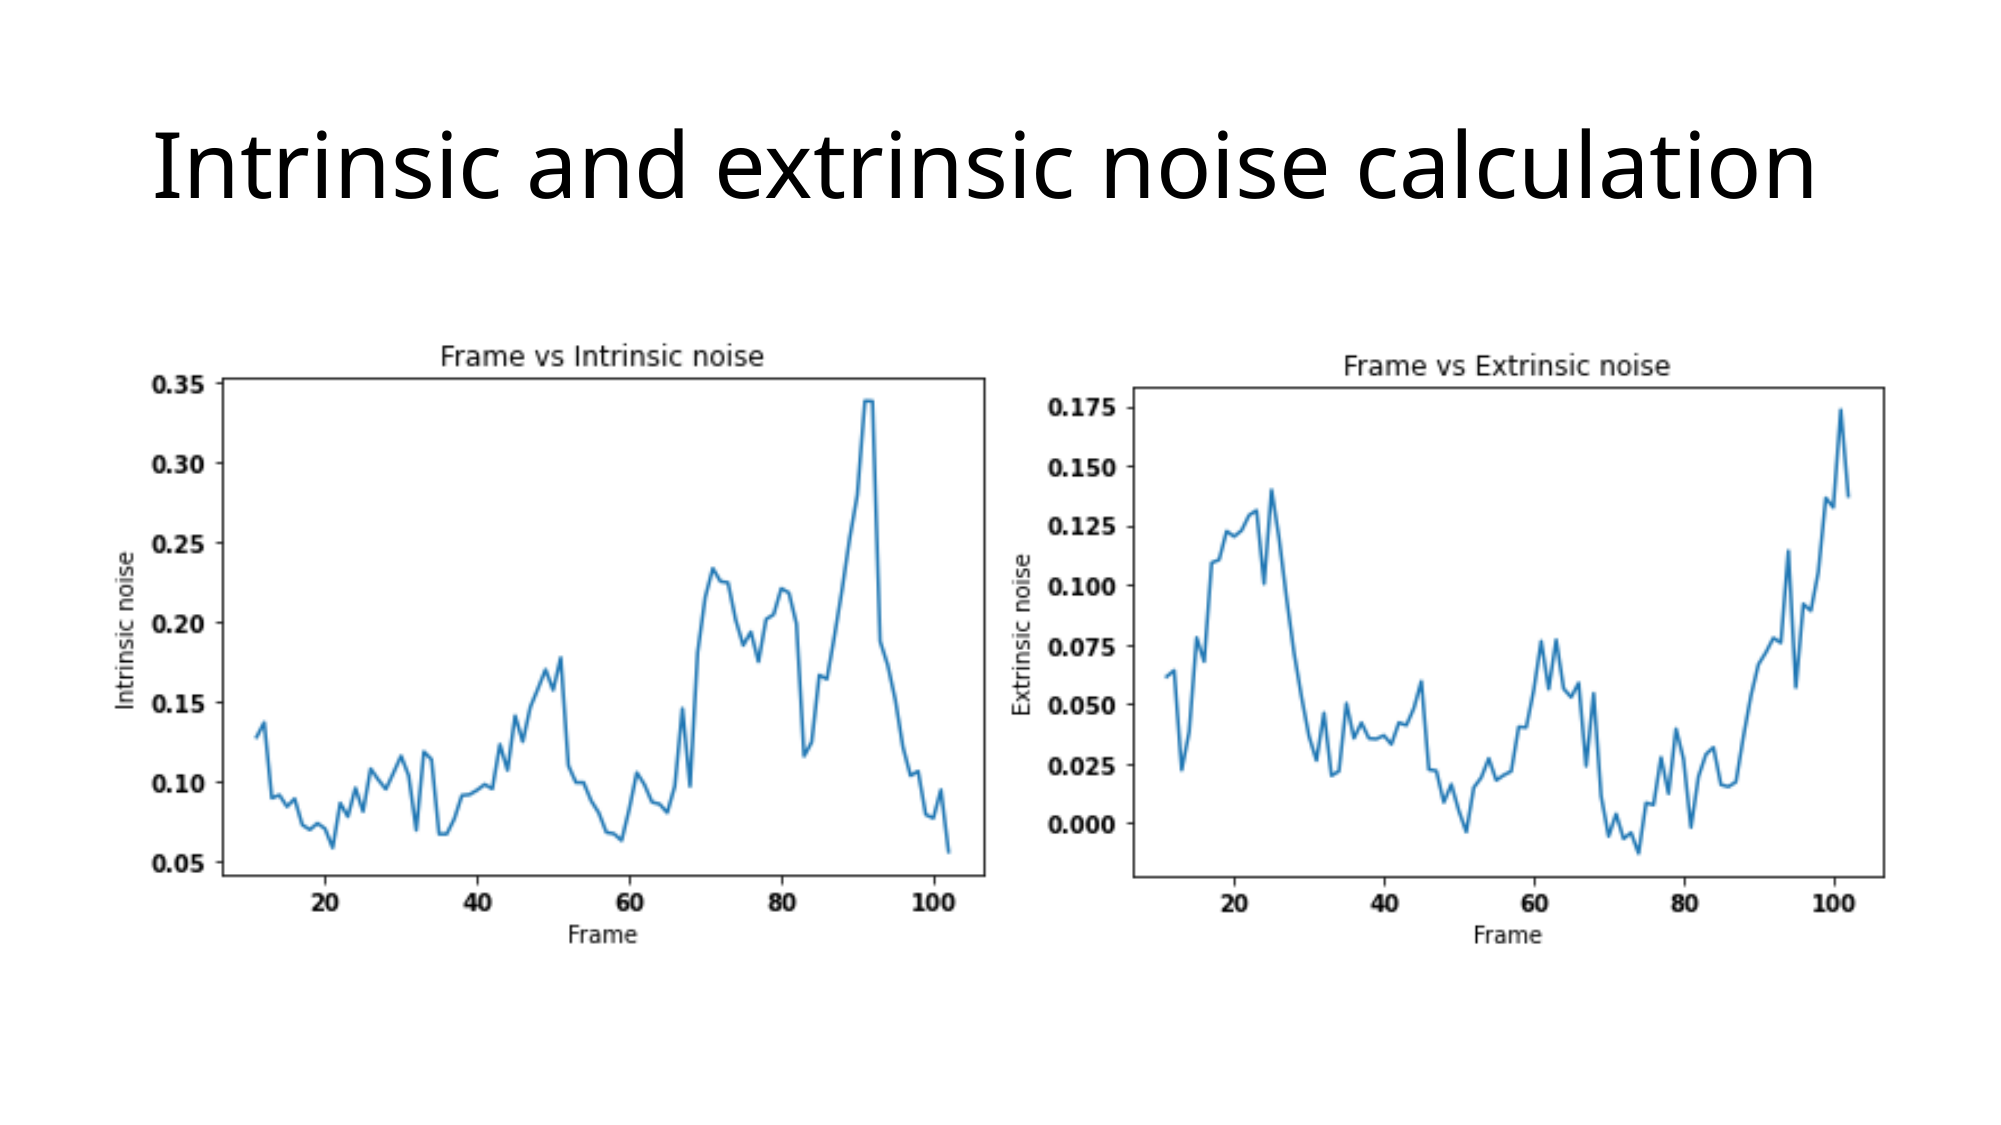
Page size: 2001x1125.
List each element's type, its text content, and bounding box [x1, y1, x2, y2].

title Intrinsic and extrinsic noise calculation [137, 59, 1863, 278]
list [102, 328, 1000, 962]
picture [999, 338, 1897, 962]
